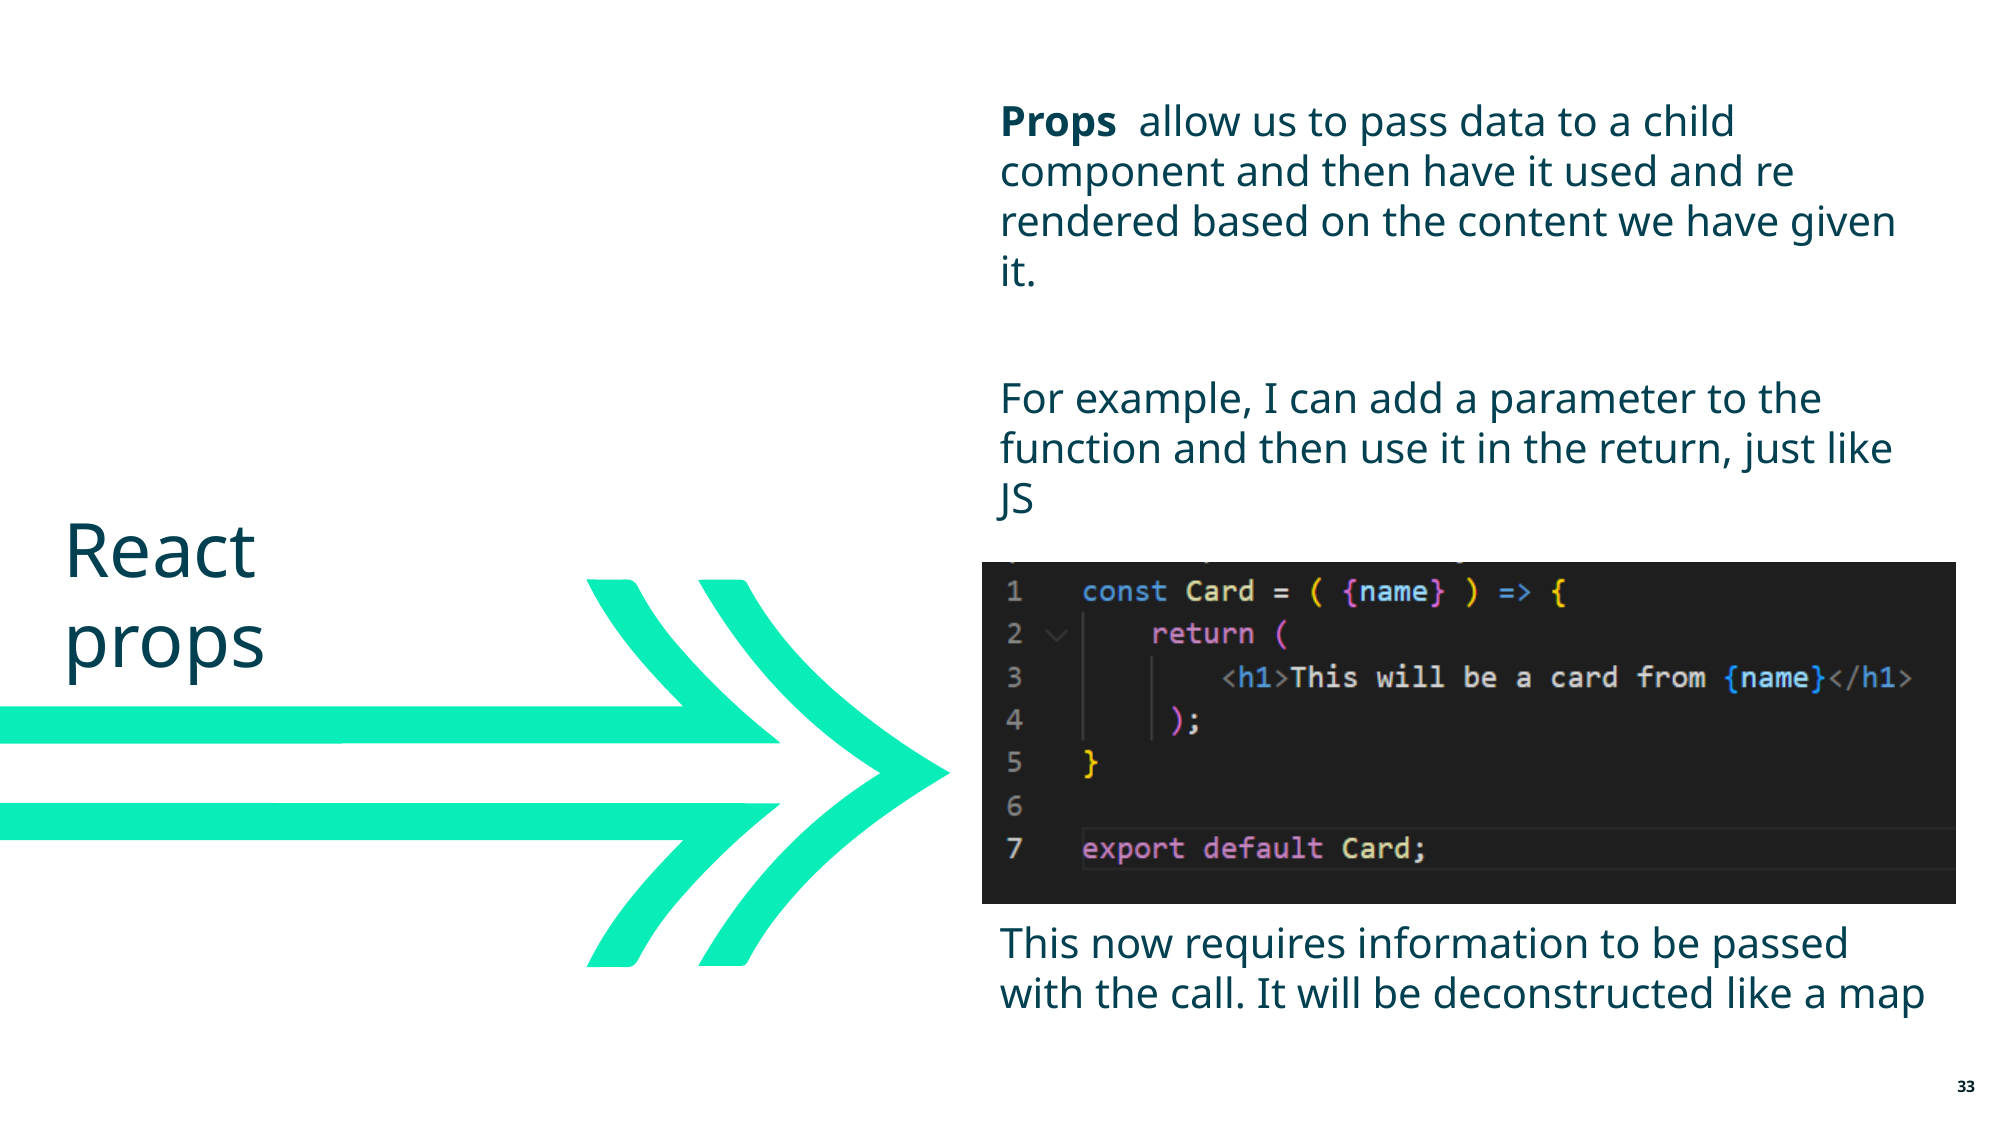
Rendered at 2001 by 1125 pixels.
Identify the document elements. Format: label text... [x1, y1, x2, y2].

list Props allow us to pass data to a child component and then have it used and re rendered based on the content we have given it. For example, I can add a parameter to the function and then use it in the return, just like JS This now requires information to be passed with the call. It will be deconstructed like a map [999, 95, 1939, 562]
list Props allow us to pass data to a child component and then have it used and re rendered based on the content we have given it. For example, I can add a parameter to the function and then use it in the return, just like JS This now requires information to be passed with the call. It will be deconstructed like a map [999, 904, 1939, 1063]
slide_number 33 [1846, 1068, 1976, 1098]
list React props [63, 203, 670, 683]
picture [982, 562, 1956, 904]
